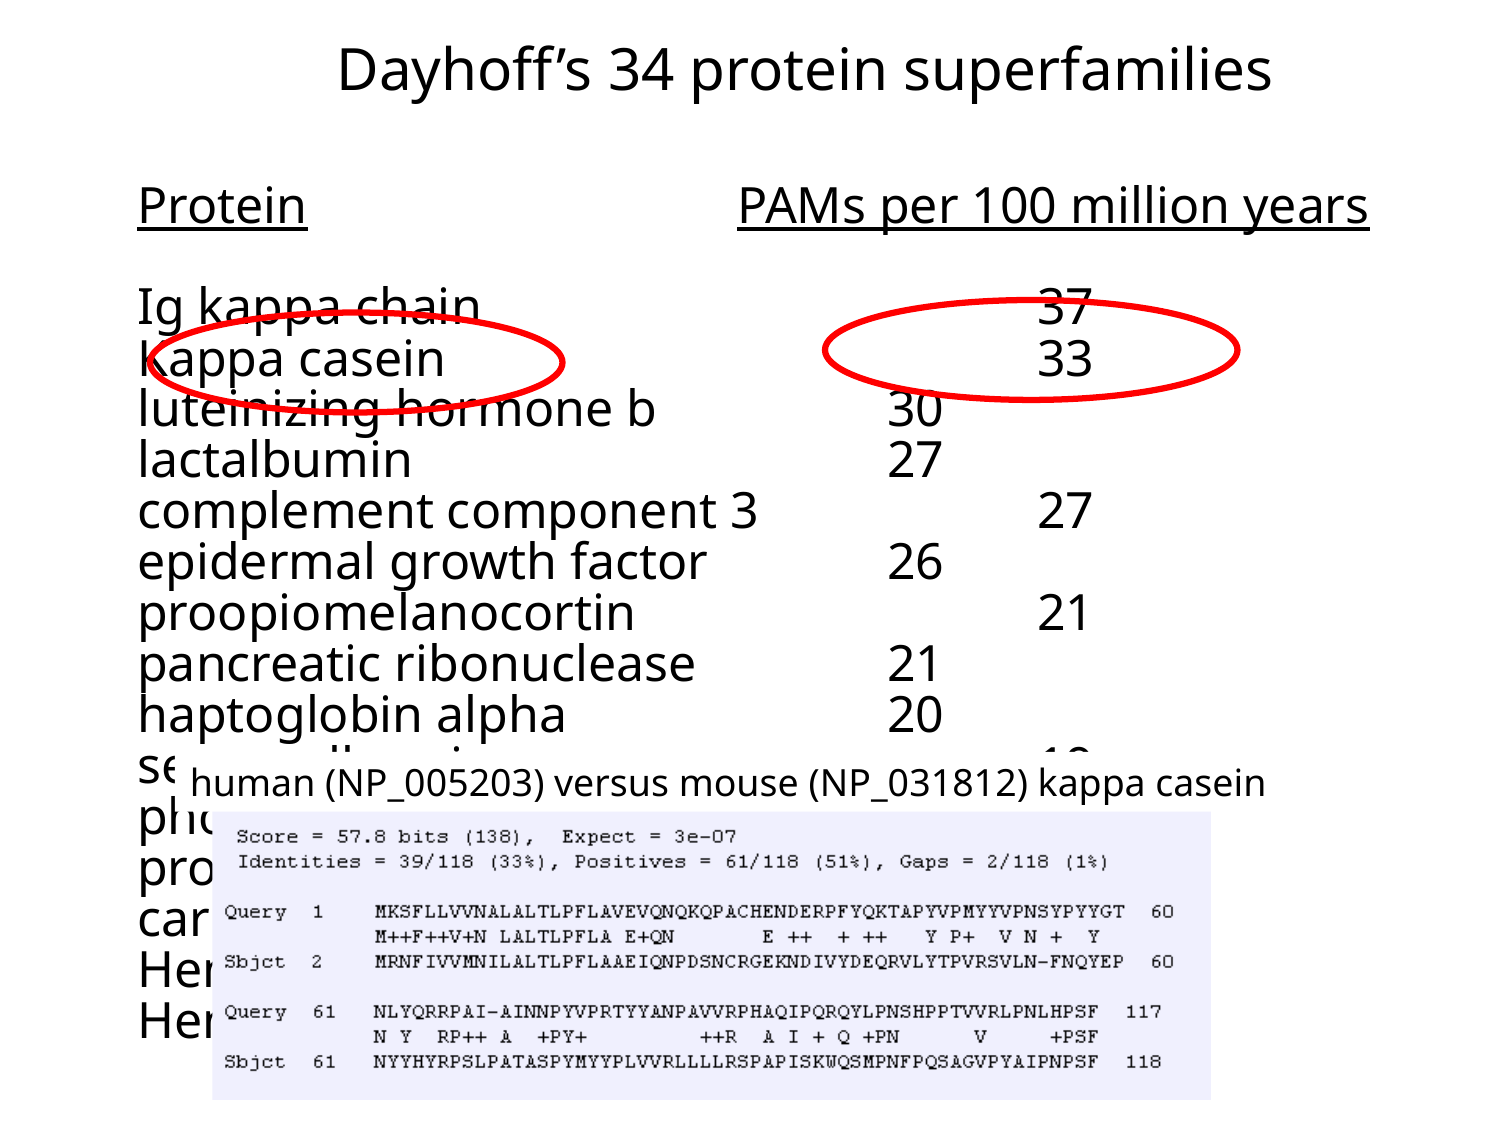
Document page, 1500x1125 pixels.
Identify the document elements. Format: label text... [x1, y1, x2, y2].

text_box Dayhoff’s 34 protein superfamilies [321, 24, 1289, 110]
text_box [825, 299, 1238, 400]
picture [212, 799, 1211, 1100]
text_box [150, 312, 563, 413]
text_box human (NP_005203) versus mouse (NP_031812) kappa casein [174, 751, 1325, 812]
text_box Protein PAMs per 100 million years Ig kappa chain 37 Kappa casein 33 luteinizing hormone b 30 lactalbumin 27 complement component 3 27 epidermal growth factor 26 proopiomelanocortin 21 pancreatic ribonuclease 21 haptoglobin alpha 20 serum albumin 19 phospholipase A2, group IB 19 prolactin 17 carbonic anhydrase C 16 Hemoglobin a 12 Hemoglobin b 12 [122, 174, 1385, 1057]
